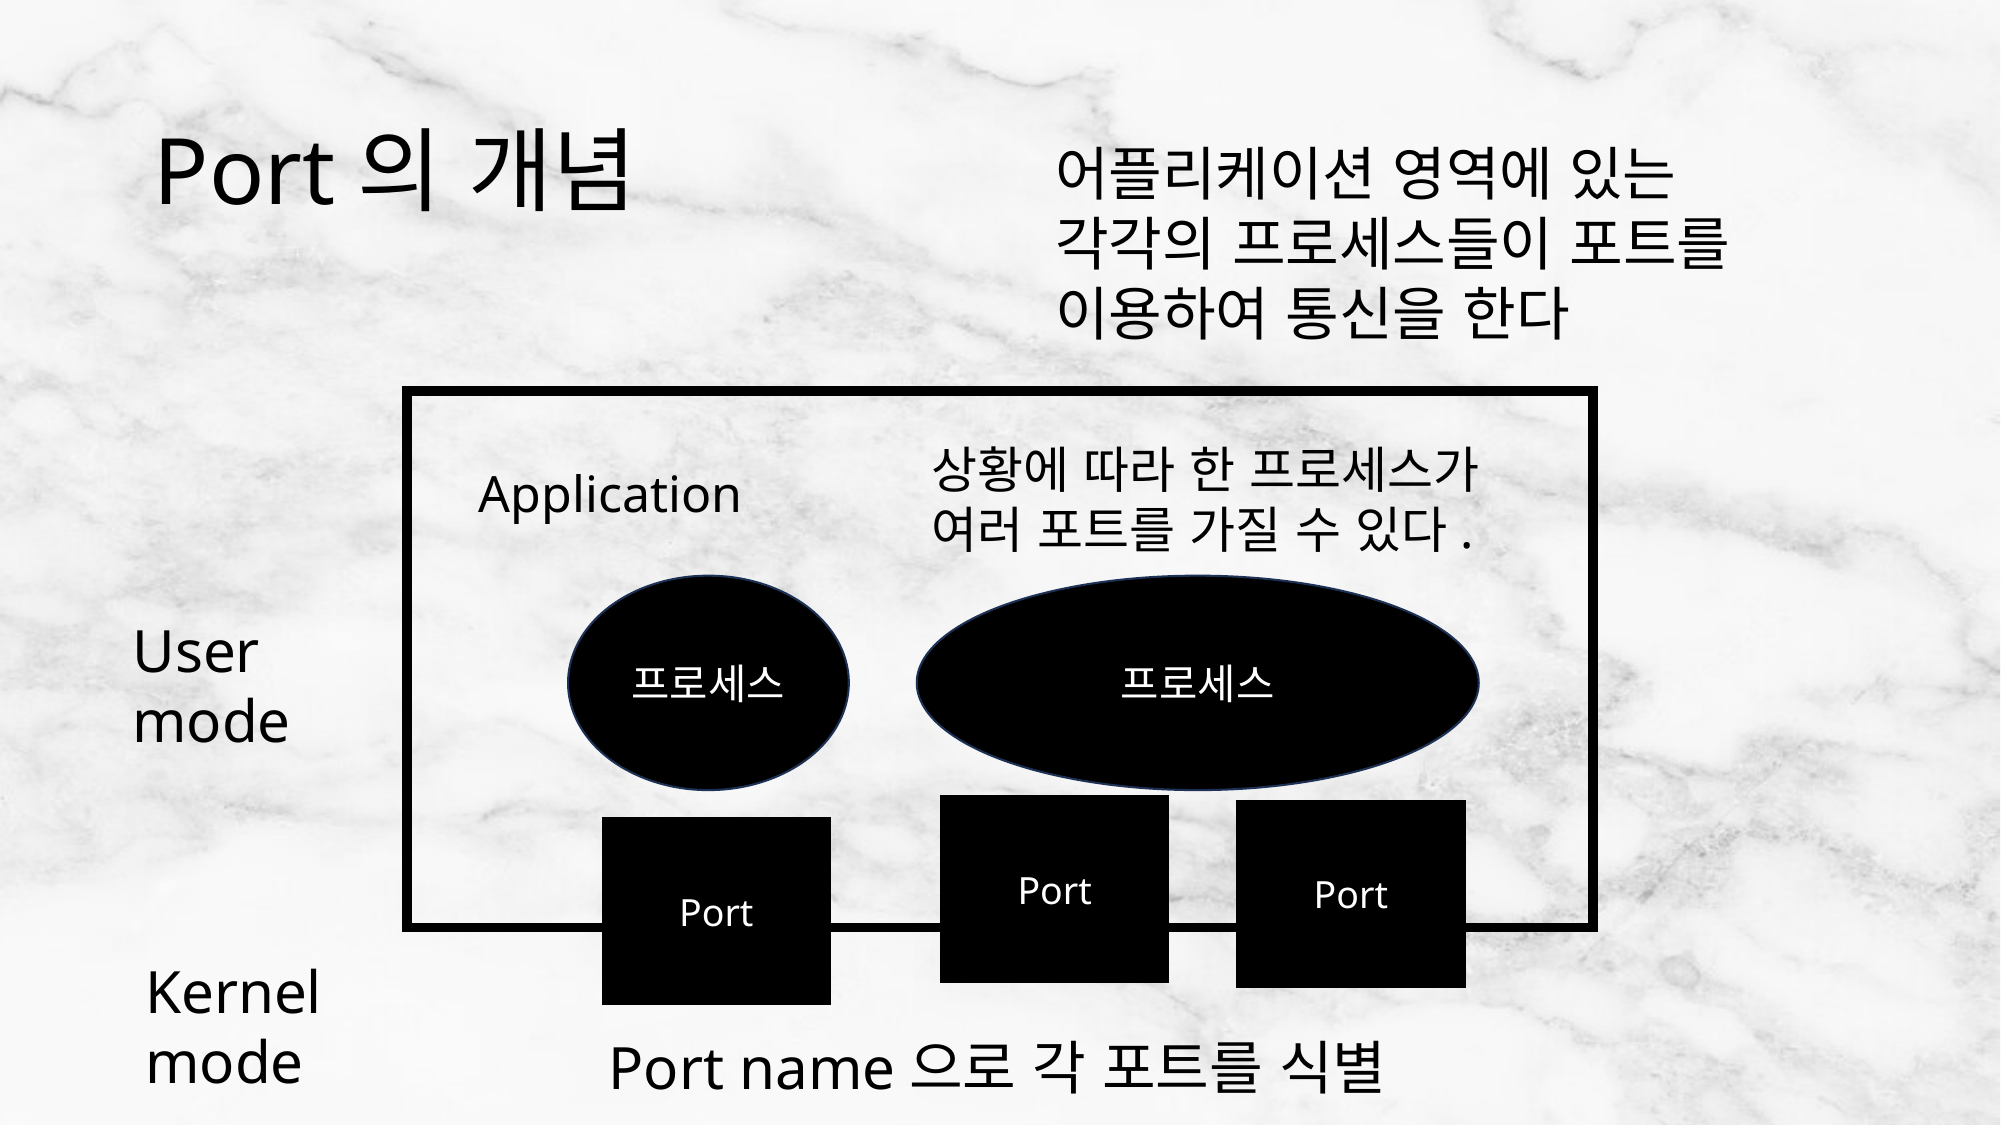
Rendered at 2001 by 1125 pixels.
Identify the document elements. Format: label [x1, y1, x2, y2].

list [0, 0, 2000, 1125]
